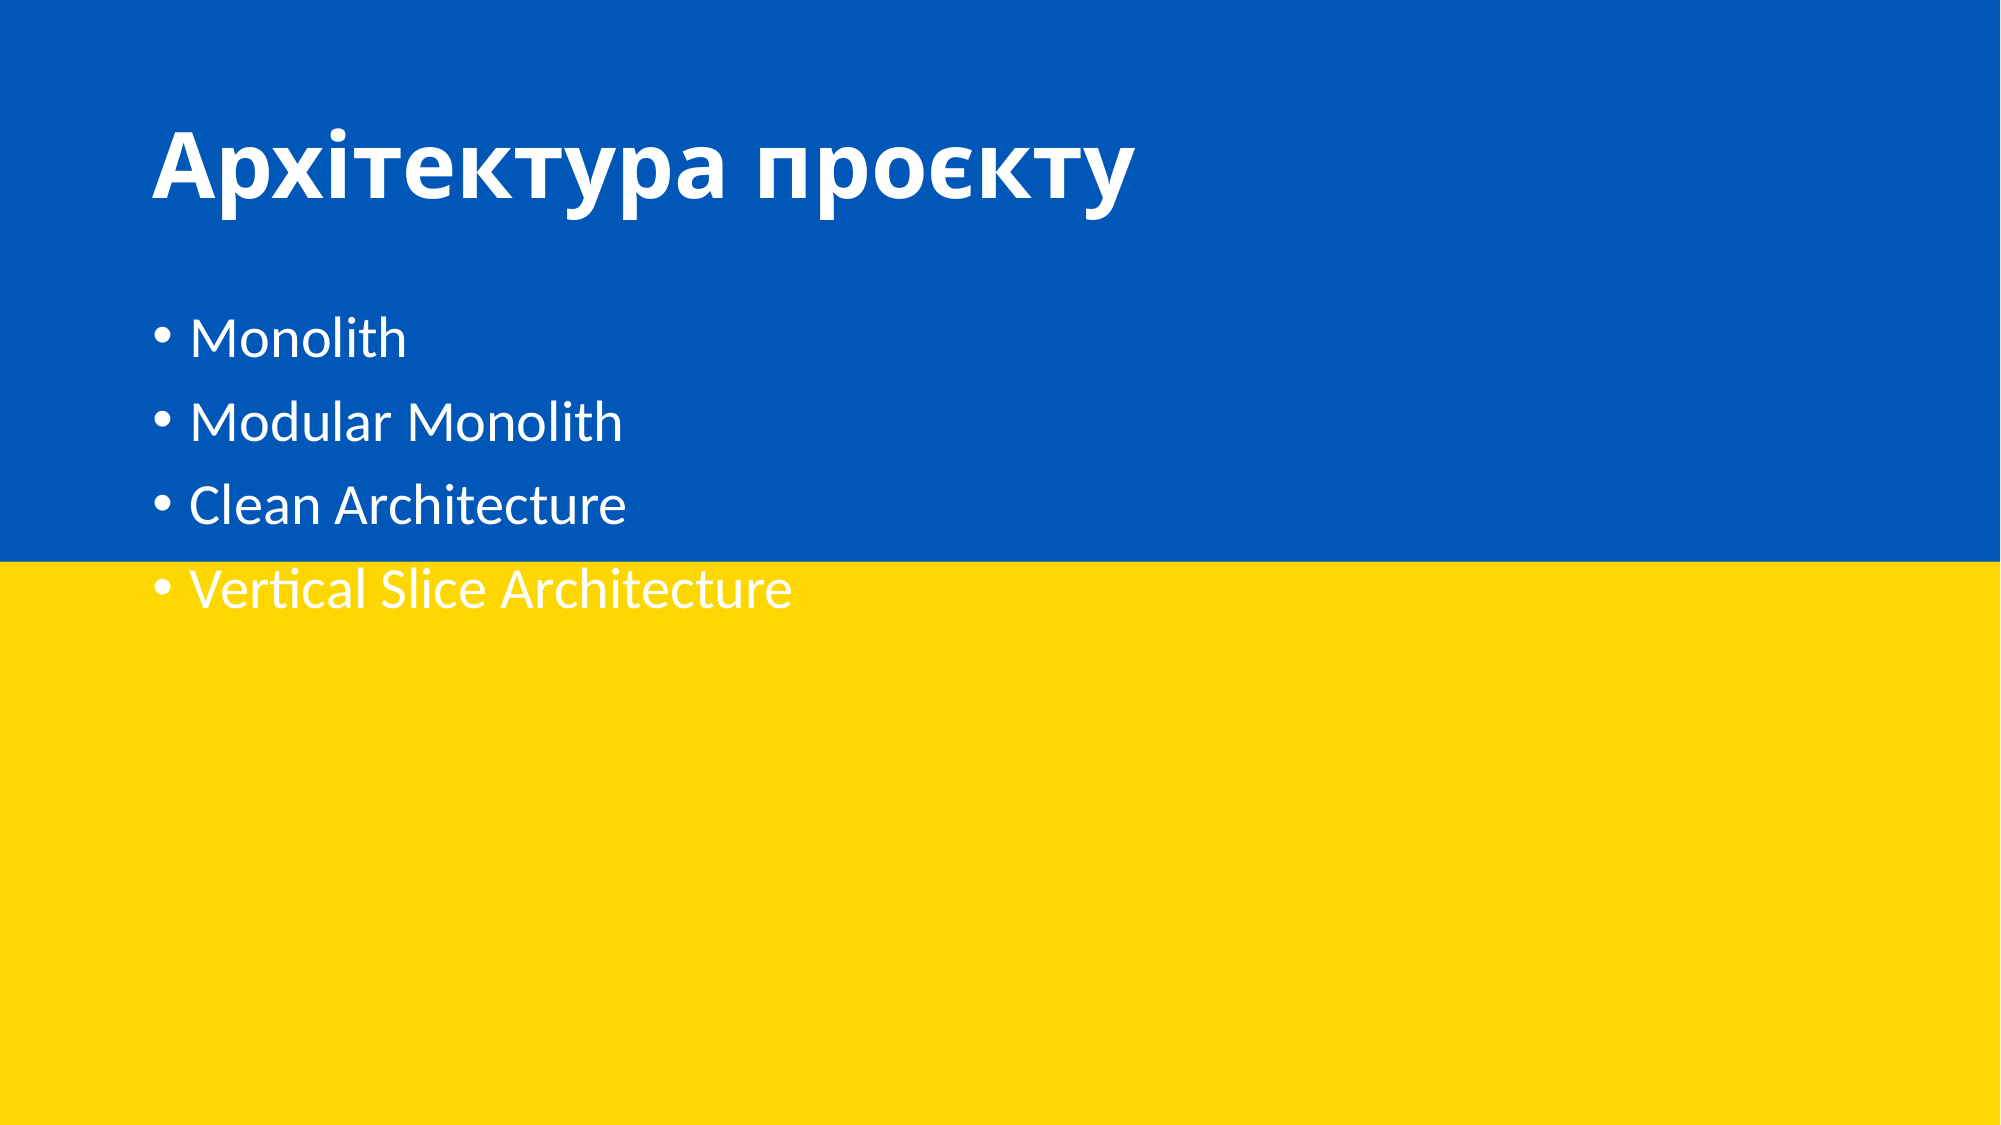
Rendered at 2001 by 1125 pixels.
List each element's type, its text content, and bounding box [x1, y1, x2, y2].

list Monolith Modular Monolith Clean Architecture Vertical Slice Architecture [137, 299, 1863, 1014]
title Архітектура проєкту [137, 59, 1863, 278]
picture [0, 0, 2001, 1125]
